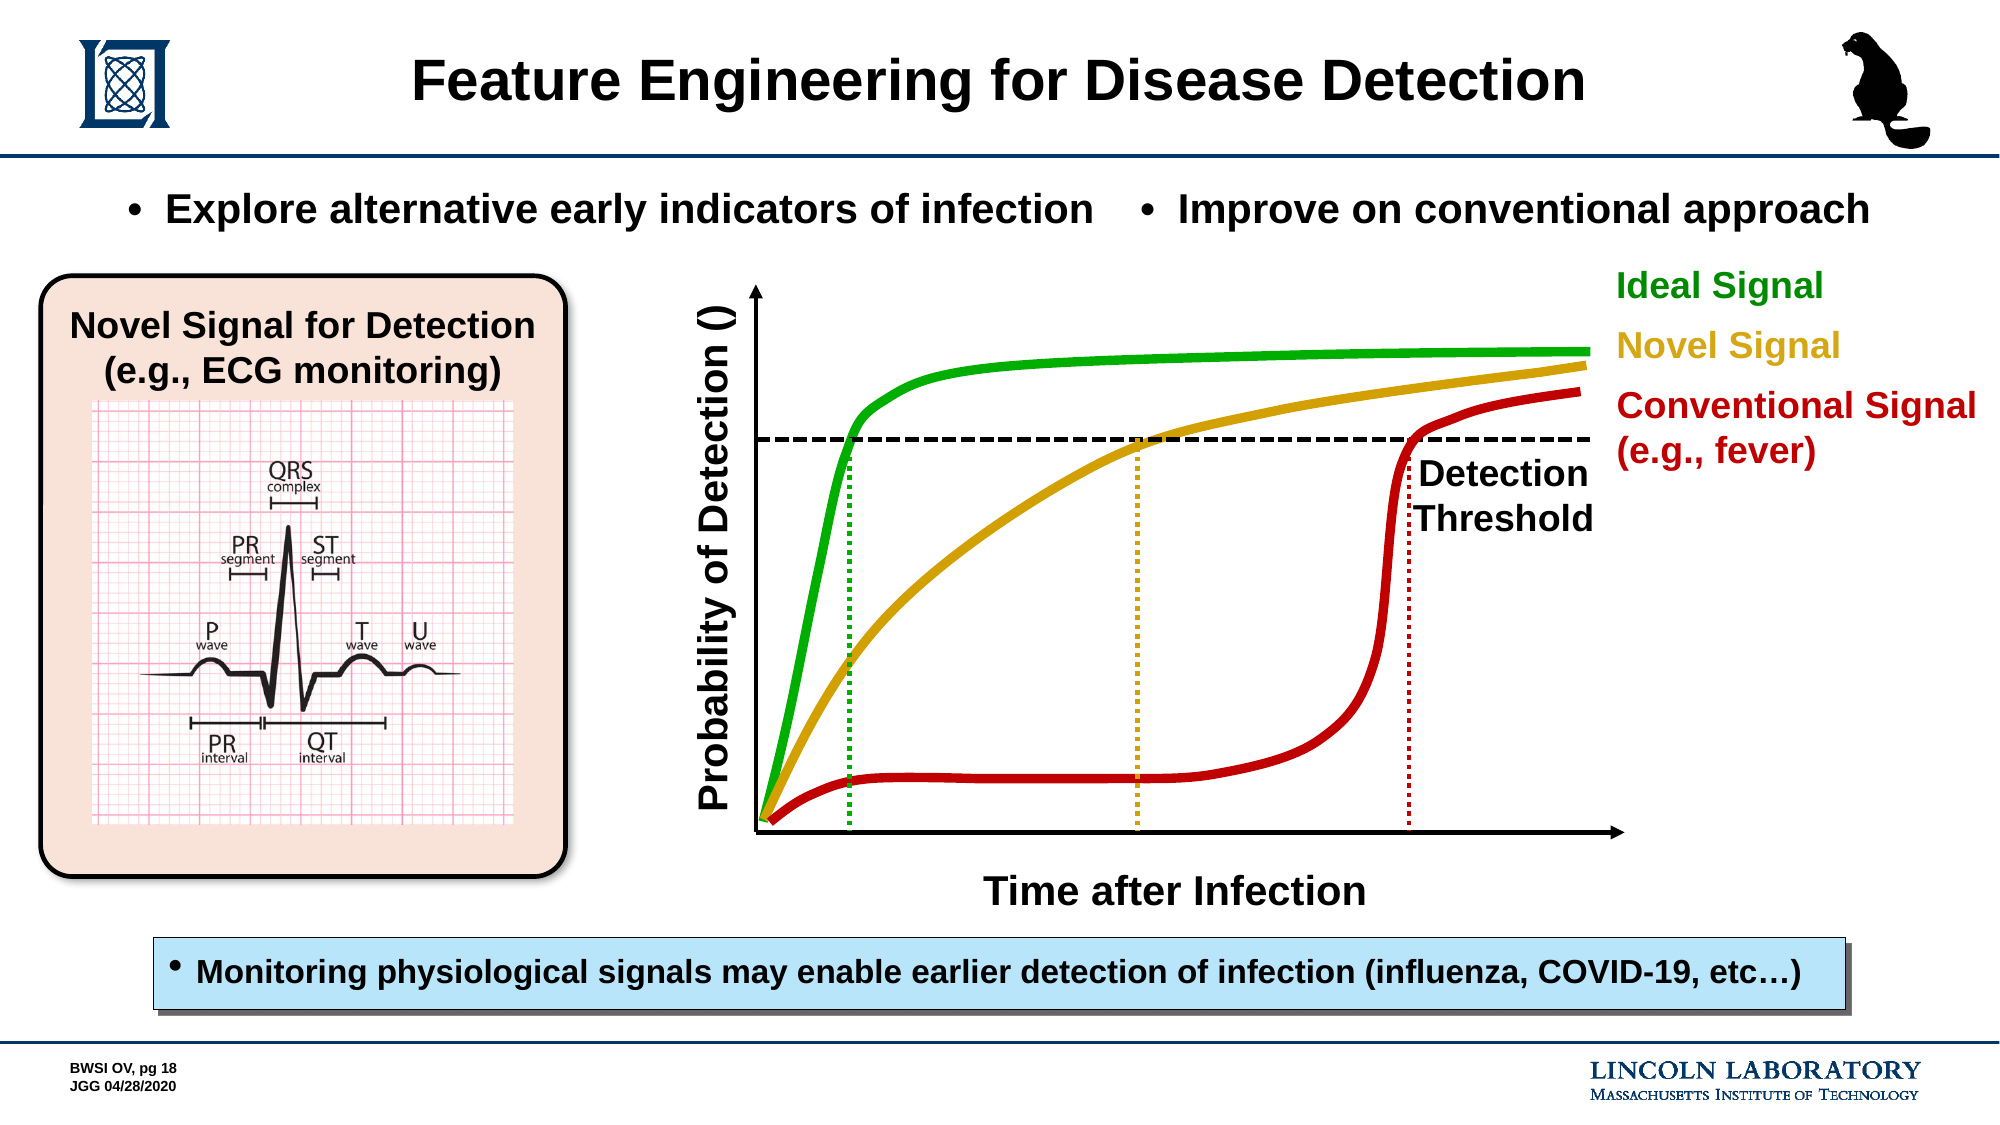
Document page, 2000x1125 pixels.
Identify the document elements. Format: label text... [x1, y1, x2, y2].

text_box Time after Infection [963, 856, 1387, 922]
text_box • Explore alternative early indicators of infection • Improve on conventional approach [79, 174, 1921, 234]
text_box Novel Signal for Detection (e.g., ECG monitoring) [54, 294, 552, 399]
picture [1588, 1061, 1921, 1100]
text_box Ideal Signal [1601, 253, 1840, 313]
title Feature Engineering for Disease Detection [205, 16, 1794, 151]
text_box Monitoring physiological signals may enable earlier detection of infection (influenza, COVID-19, etc…) [153, 937, 1846, 1010]
picture [1830, 20, 1942, 156]
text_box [755, 284, 1625, 833]
text_box [40, 275, 566, 877]
text_box Novel Signal [1629, 313, 1857, 373]
picture [92, 399, 514, 826]
picture [79, 40, 170, 128]
text_box Conventional Signal (e.g., fever) [1629, 373, 1993, 479]
